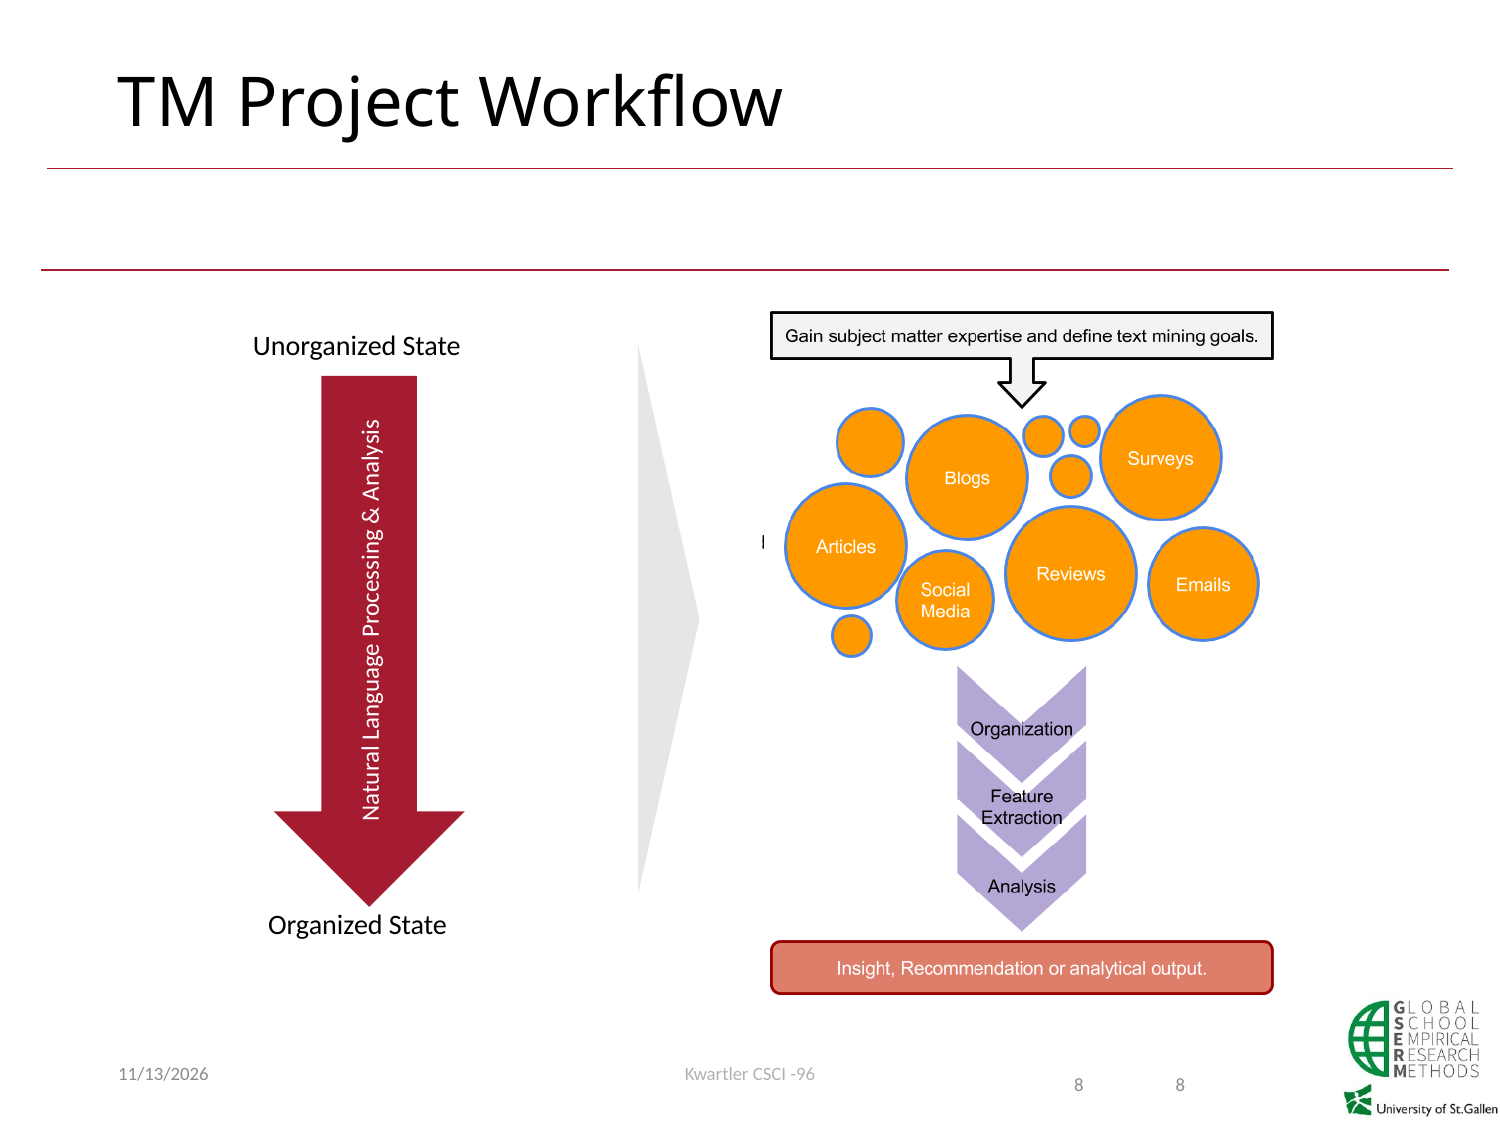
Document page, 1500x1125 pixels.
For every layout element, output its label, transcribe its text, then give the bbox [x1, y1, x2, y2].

text_box [637, 344, 701, 894]
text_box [236, 320, 478, 949]
slide_number 8 [1059, 1042, 1200, 1103]
picture [762, 288, 1500, 1125]
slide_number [103, 1042, 441, 1103]
footer Kwartler CSCI -96 [496, 1042, 1004, 1103]
title TM Project Workflow [103, 59, 1397, 157]
